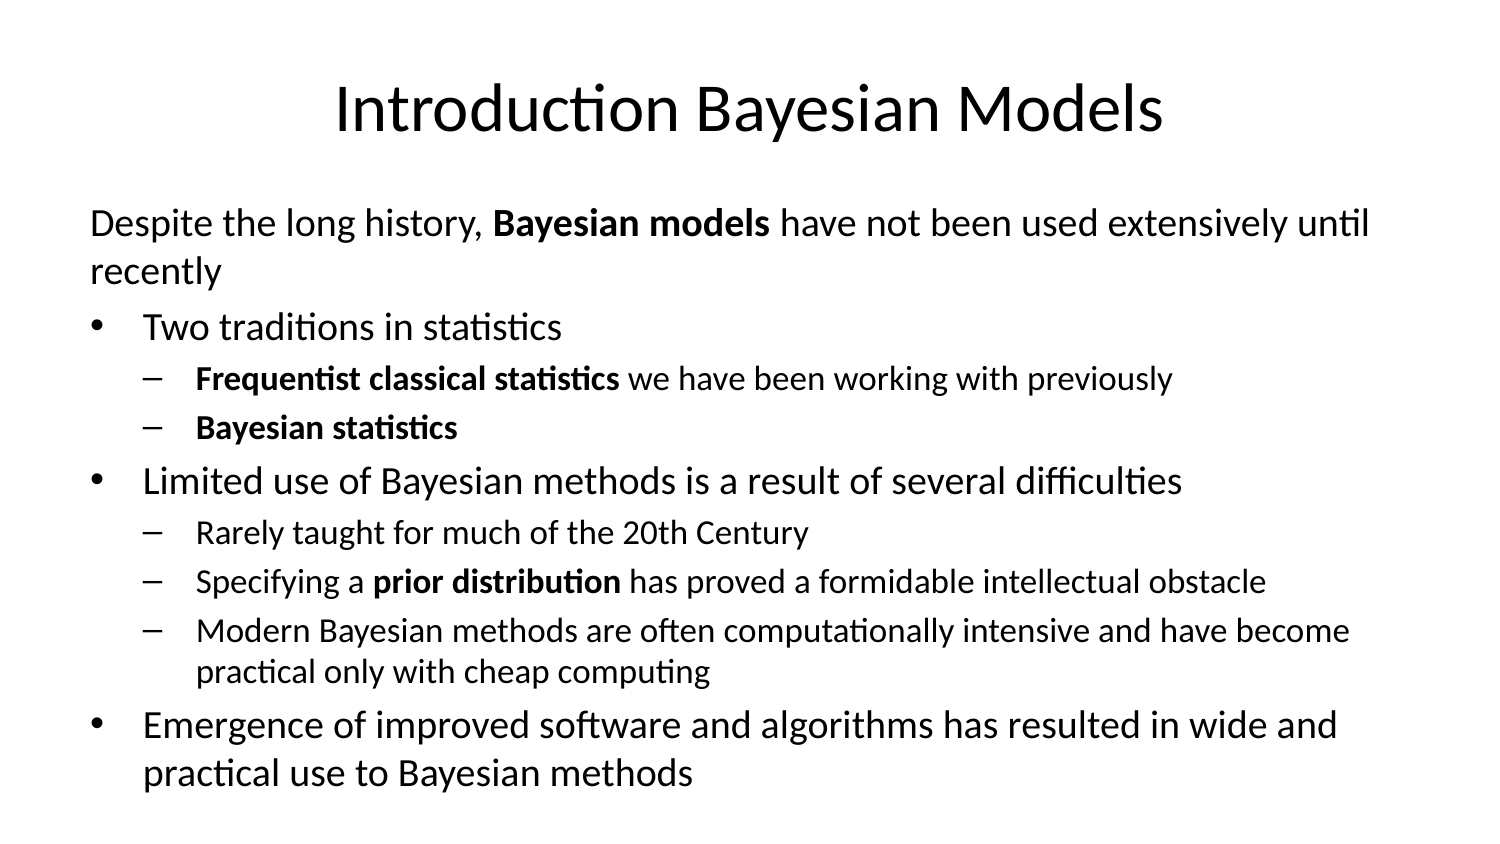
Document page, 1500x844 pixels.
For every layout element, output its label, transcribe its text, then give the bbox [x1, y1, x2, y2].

title Introduction Bayesian Models [75, 33, 1425, 175]
list Despite the long history, Bayesian models have not been used extensively until recently Two traditions in statistics Frequentist classical statistics we have been working with previously Bayesian statistics Limited use of Bayesian methods is a result of several difficulties Rarely taught for much of the 20th Century Specifying a prior distribution has proved a formidable intellectual obstacle Modern Bayesian methods are often computationally intensive and have become practical only with cheap computing Emergence of improved software and algorithms has resulted in wide and practical use to Bayesian methods [75, 189, 1425, 803]
